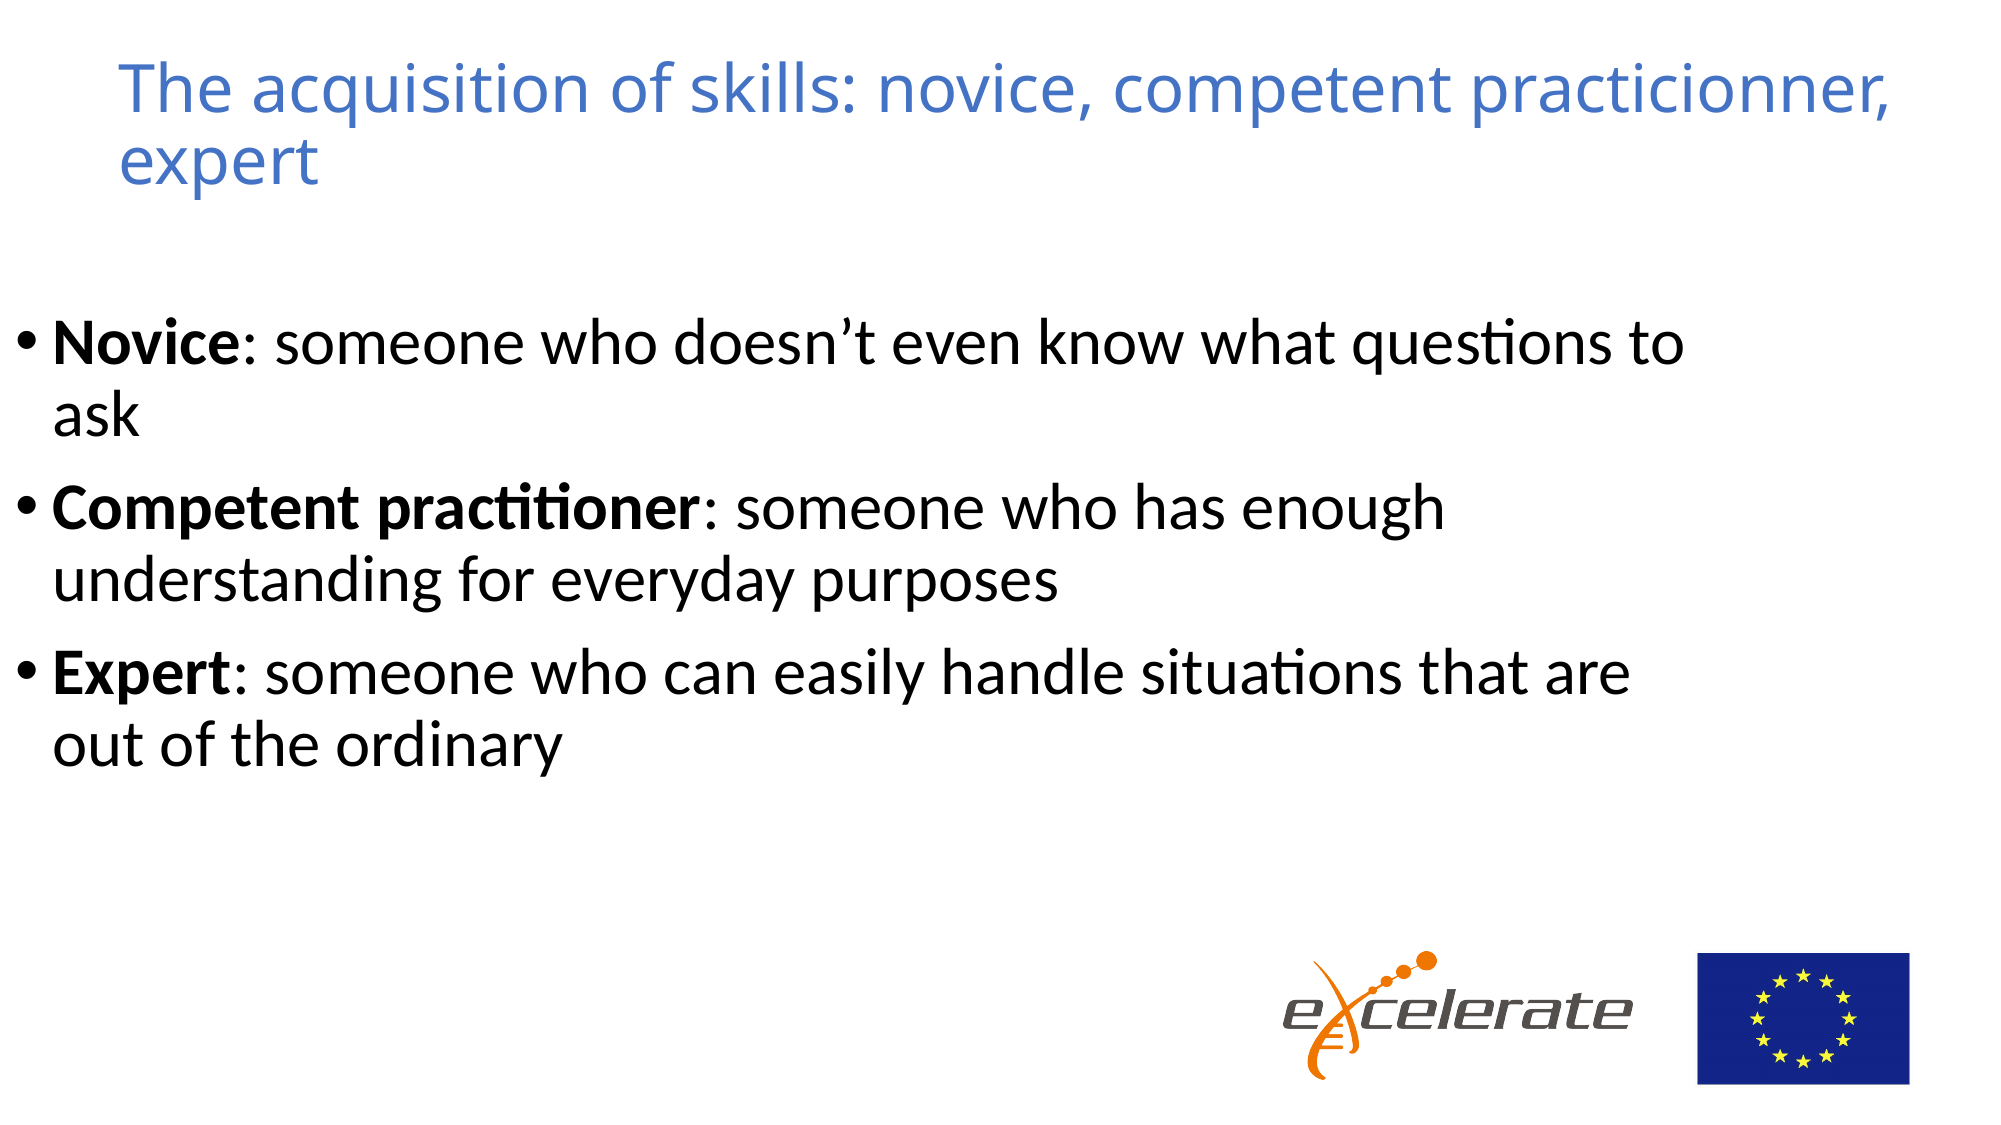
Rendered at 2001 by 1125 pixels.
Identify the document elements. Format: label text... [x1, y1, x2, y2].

picture [1283, 1014, 1633, 1080]
picture [1693, 949, 1913, 1088]
title The acquisition of skills: novice, competent practicionner, expert [118, 54, 1902, 138]
list Novice: someone who doesn’t even know what questions to ask Competent practitioner: someone who has enough understanding for everyday purposes Expert: someone who can easily handle situations that are out of the ordinary [0, 299, 1725, 1014]
